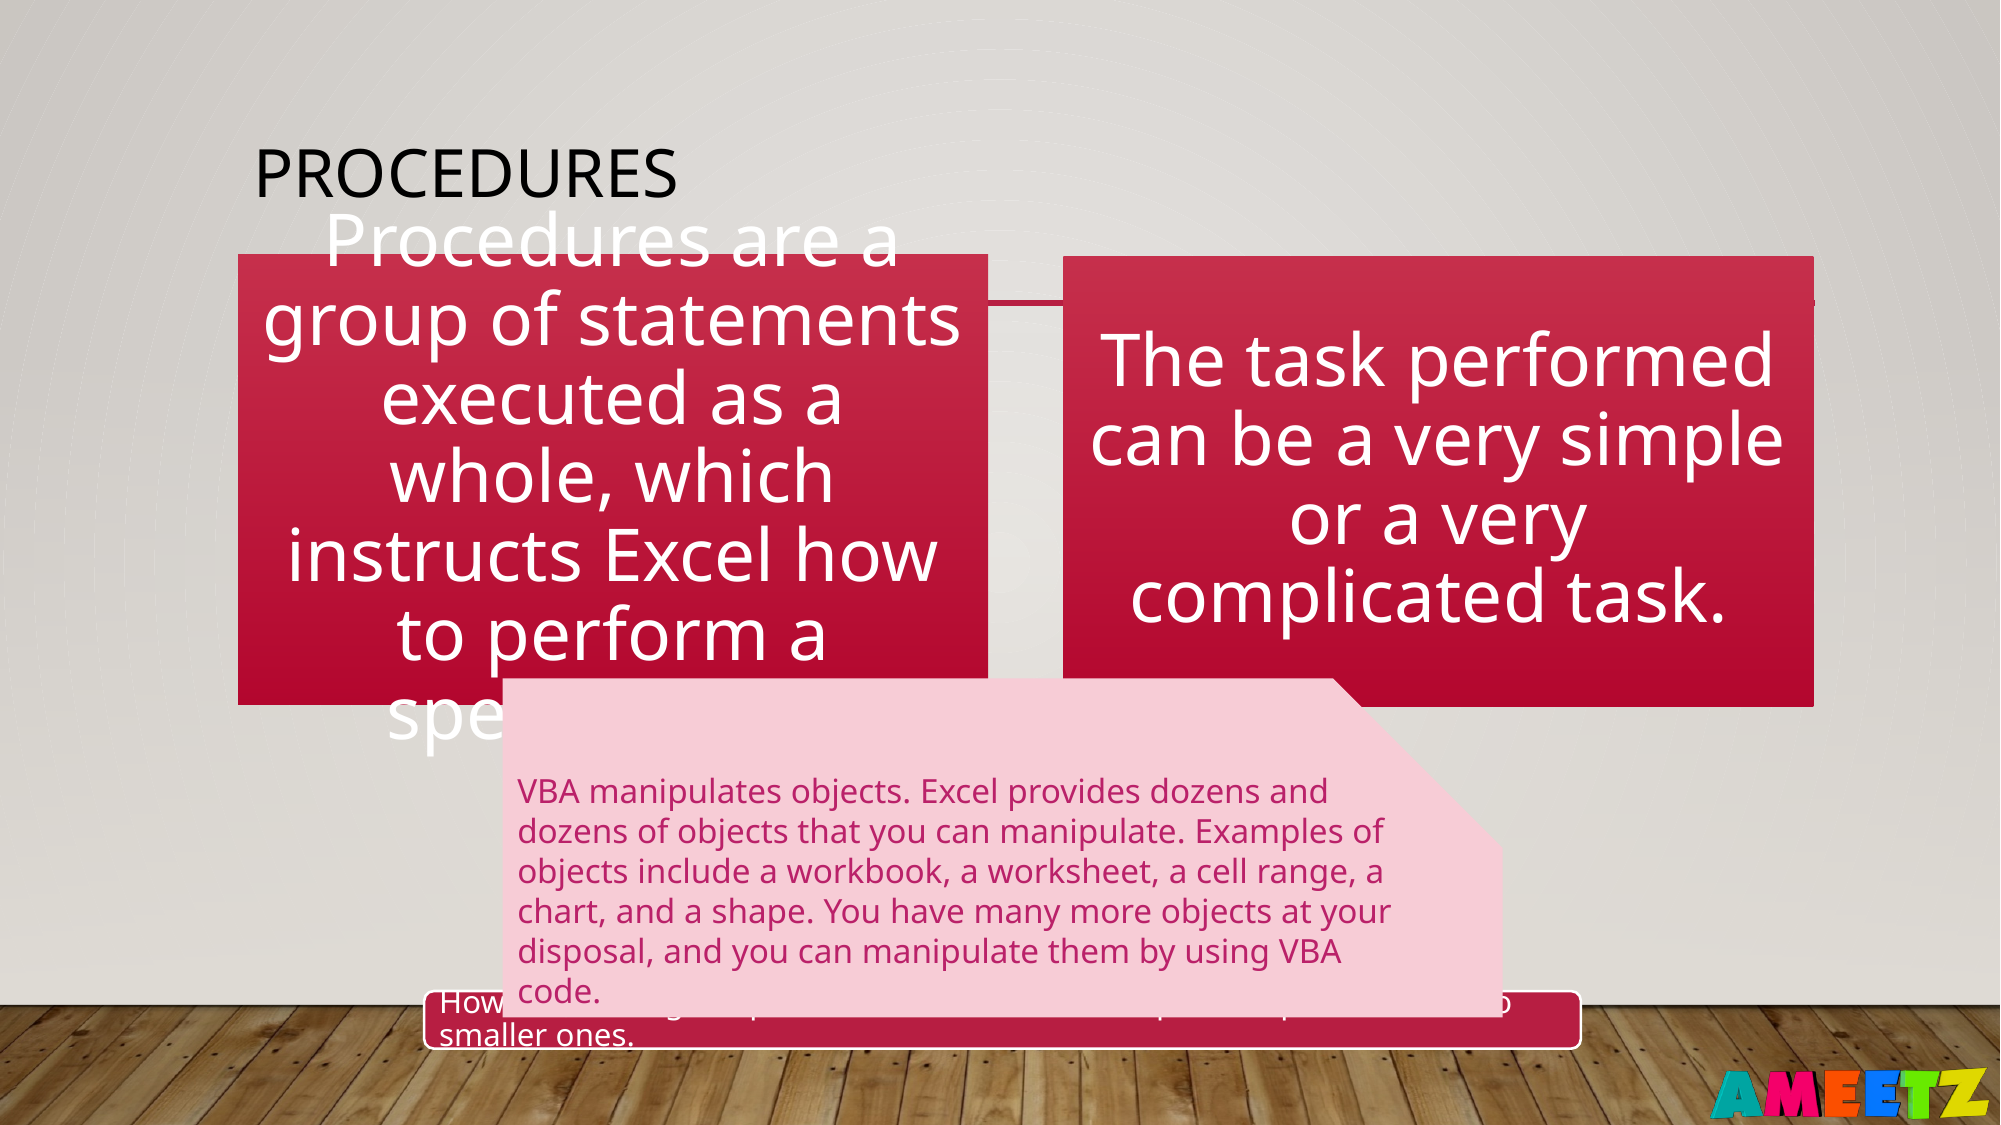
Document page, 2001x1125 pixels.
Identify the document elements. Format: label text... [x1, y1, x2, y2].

picture [0, 1005, 2001, 1125]
text_box VBA manipulates objects. Excel provides dozens and dozens of objects that you can manipulate. Examples of objects include a workbook, a worksheet, a cell range, a chart, and a shape. You have many more objects at your disposal, and you can manipulate them by using VBA code. [502, 755, 1503, 987]
title Procedures [238, 131, 1814, 254]
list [237, 254, 1814, 755]
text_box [423, 987, 1582, 1049]
